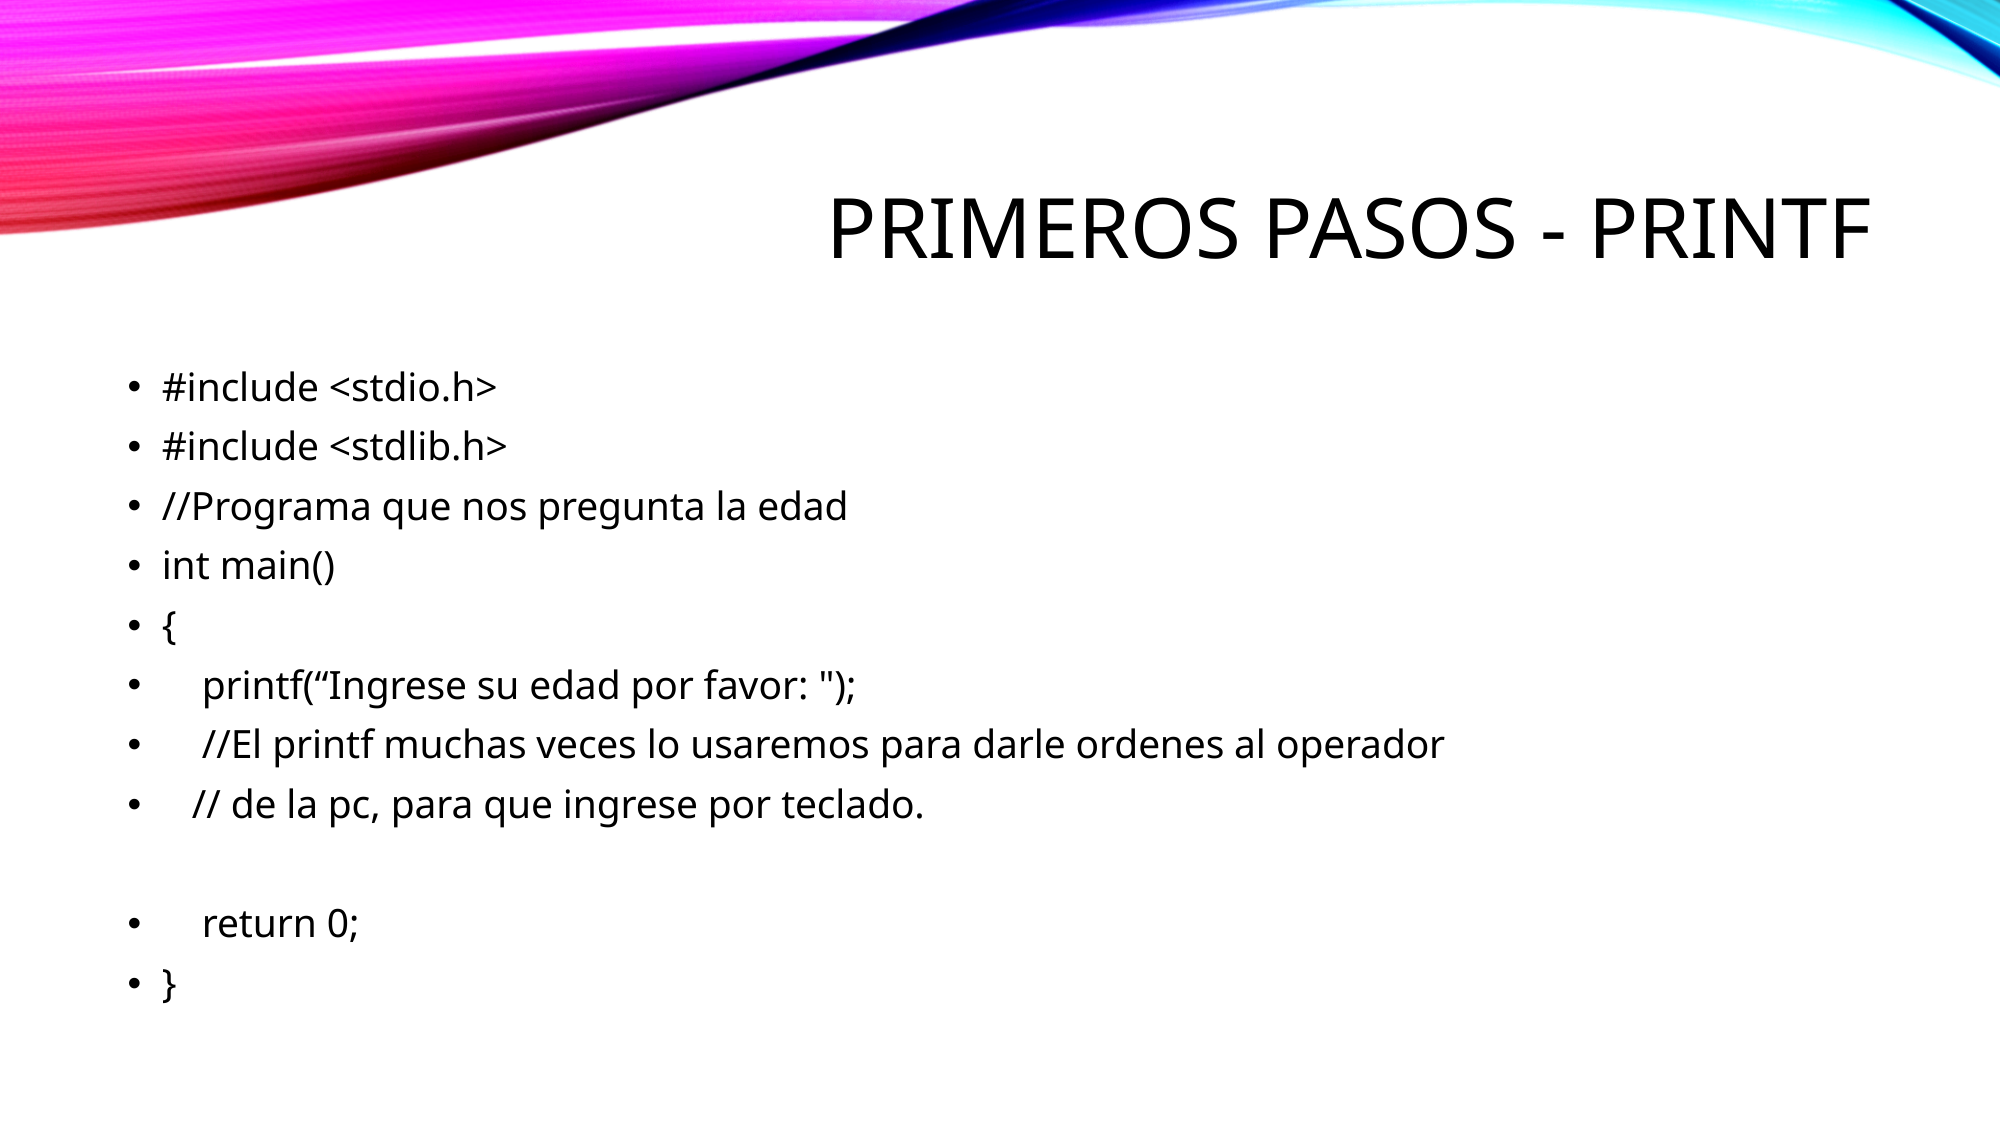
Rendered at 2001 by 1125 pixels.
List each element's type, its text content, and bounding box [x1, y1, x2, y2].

picture [0, 0, 2000, 237]
picture [1910, 0, 2000, 45]
picture [1890, 0, 2000, 75]
list #include <stdio.h> #include <stdlib.h> //Programa que nos pregunta la edad int main() { printf(“Ingrese su edad por favor: "); //El printf muchas veces lo usaremos para darle ordenes al operador // de la pc, para que ingrese por teclado. return 0; } [112, 360, 1927, 1021]
title Primeros pasos - printf [474, 125, 1888, 338]
